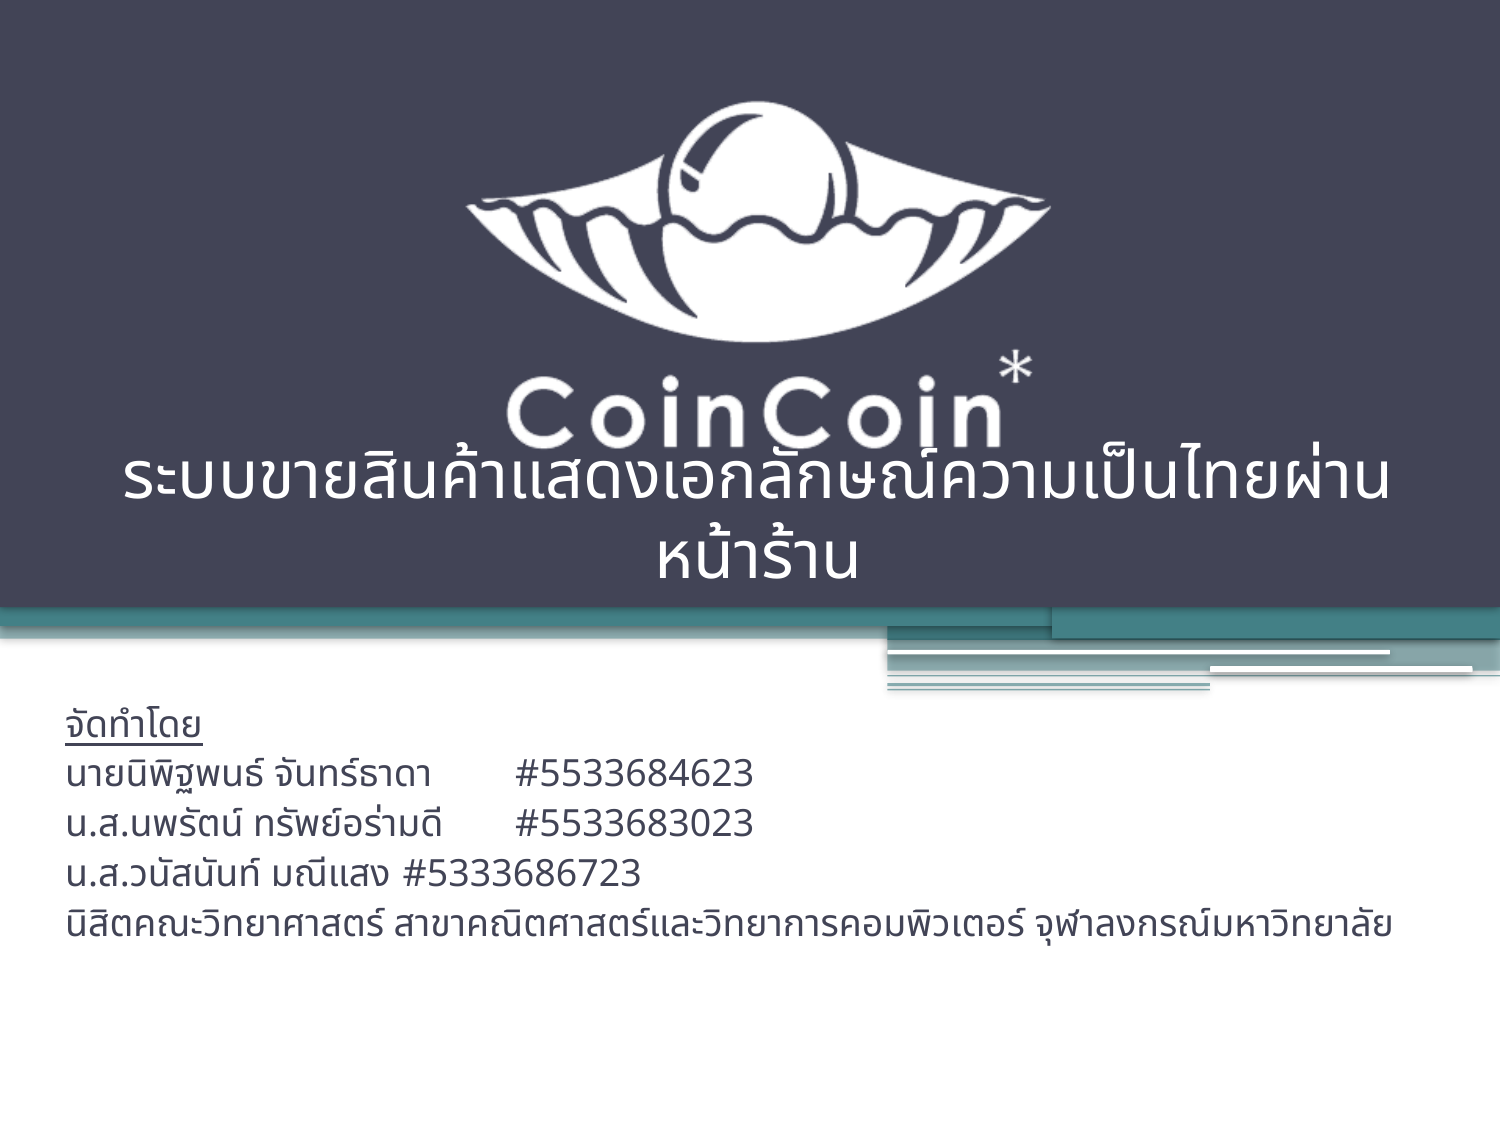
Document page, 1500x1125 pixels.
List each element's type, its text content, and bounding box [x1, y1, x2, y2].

subtitle จัดทำโดย นายนิพิฐพนธ์ จันทร์ธาดา #5533684623 น.ส.นพรัตน์ ทรัพย์อร่ามดี #5533683023 น.ส.วนัสนันท์ มณีแสง #5333686723 นิสิตคณะวิทยาศาสตร์ สาขาคณิตศาสตร์และวิทยาการคอมพิวเตอร์ จุฬาลงกรณ์มหาวิทยาลัย [41, 692, 1414, 994]
title ระบบขายสินค้าแสดงเอกลักษณ์ความเป็นไทยผ่านหน้าร้าน [64, 491, 1453, 600]
picture [418, 70, 1109, 480]
